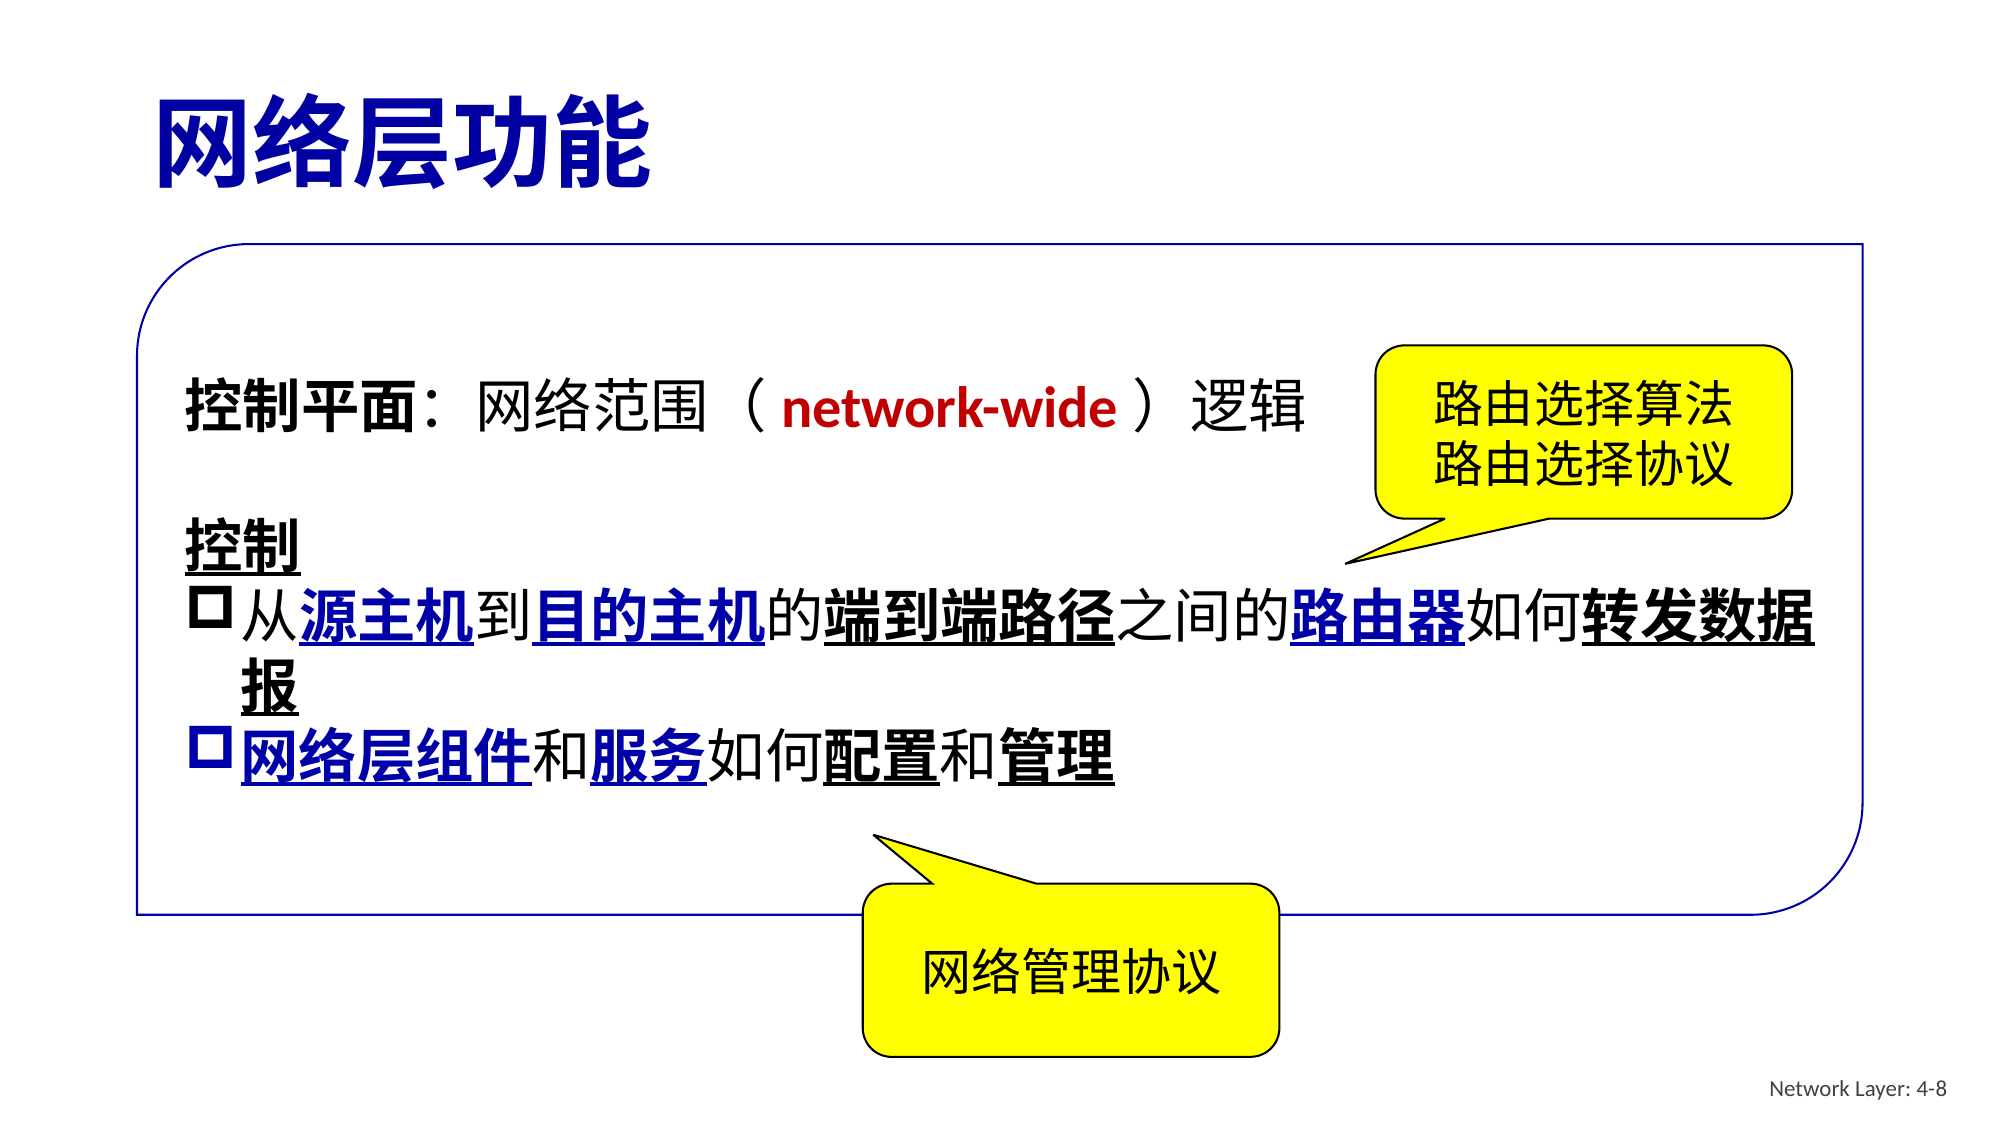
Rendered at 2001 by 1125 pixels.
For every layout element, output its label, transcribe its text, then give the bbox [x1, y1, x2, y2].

text_box 控制平面：网络范围（network-wide）逻辑 控制 从源主机到目的主机的端到端路径之间的路由器如何转发数据报 网络层组件和服务如何配置和管理 [135, 242, 1864, 916]
text_box 路由选择算法 路由选择协议 [1344, 344, 1794, 565]
title 网络层功能 [137, 74, 1863, 221]
text_box 网络管理协议 [861, 833, 1281, 1058]
slide_number Network Layer: 4-8 [1512, 1056, 1963, 1117]
